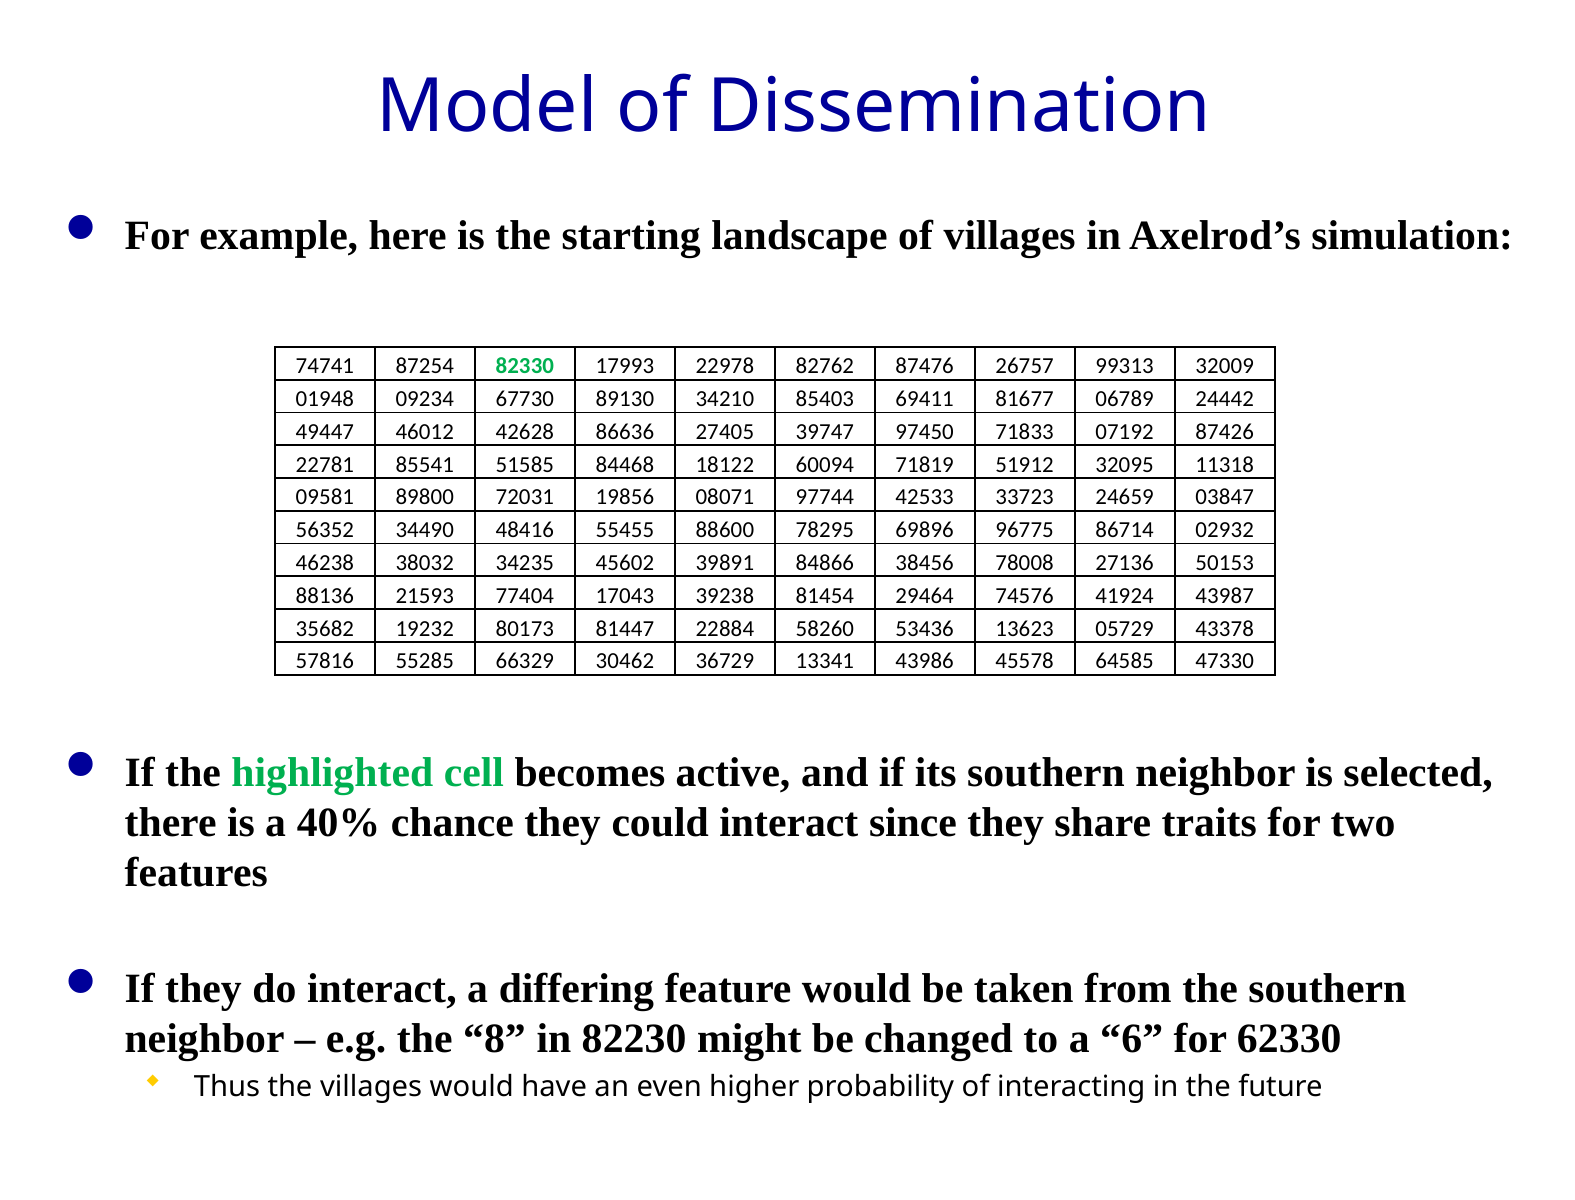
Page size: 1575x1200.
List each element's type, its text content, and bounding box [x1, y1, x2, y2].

table_cell 48416 [476, 512, 574, 543]
table_cell 71819 [876, 446, 974, 477]
table_cell 85541 [376, 446, 474, 477]
table_cell 96775 [976, 512, 1074, 543]
table_cell 87426 [1176, 413, 1274, 444]
table_header 99313 [1076, 348, 1174, 379]
table_cell 43378 [1176, 610, 1274, 641]
table_header 17993 [576, 348, 674, 379]
table_cell 32095 [1076, 446, 1174, 477]
table_cell 46012 [376, 413, 474, 444]
table_cell 39238 [676, 577, 774, 608]
table_cell 22884 [676, 610, 774, 641]
table_cell 88136 [276, 577, 374, 608]
table_cell 64585 [1076, 643, 1174, 674]
table_cell 49447 [276, 413, 374, 444]
table_cell 71833 [976, 413, 1074, 444]
table_cell 39891 [676, 544, 774, 575]
table_cell 97450 [876, 413, 974, 444]
table_cell 89800 [376, 479, 474, 510]
table_header 32009 [1176, 348, 1274, 379]
table_cell 60094 [776, 446, 874, 477]
table_cell 42628 [476, 413, 574, 444]
title Model of Dissemination [24, 12, 1563, 200]
table_cell 34490 [376, 512, 474, 543]
table_header 87254 [376, 348, 474, 379]
table_cell 57816 [276, 643, 374, 674]
table_cell 86714 [1076, 512, 1174, 543]
table_cell 69896 [876, 512, 974, 543]
table_cell 34235 [476, 544, 574, 575]
table_cell 27405 [676, 413, 774, 444]
table_cell 89130 [576, 381, 674, 412]
table_cell 09234 [376, 381, 474, 412]
table_cell 21593 [376, 577, 474, 608]
table_cell 08071 [676, 479, 774, 510]
table_cell 11318 [1176, 446, 1274, 477]
table_cell 13341 [776, 643, 874, 674]
table_cell 09581 [276, 479, 374, 510]
table_cell 81677 [976, 381, 1074, 412]
table_cell 07192 [1076, 413, 1174, 444]
table_cell 36729 [676, 643, 774, 674]
table_cell 27136 [1076, 544, 1174, 575]
table_header 82330 [476, 348, 574, 379]
table_cell 46238 [276, 544, 374, 575]
table_cell 06789 [1076, 381, 1174, 412]
table_cell 88600 [676, 512, 774, 543]
table_cell 24442 [1176, 381, 1274, 412]
table_cell 29464 [876, 577, 974, 608]
table_cell 39747 [776, 413, 874, 444]
table_cell 72031 [476, 479, 574, 510]
table_cell 97744 [776, 479, 874, 510]
table_cell 43987 [1176, 577, 1274, 608]
table_cell 81447 [576, 610, 674, 641]
table_cell 03847 [1176, 479, 1274, 510]
table_header 74741 [276, 348, 374, 379]
table_cell 02932 [1176, 512, 1274, 543]
table_cell 55455 [576, 512, 674, 543]
table_cell 55285 [376, 643, 474, 674]
table_cell 67730 [476, 381, 574, 412]
table_cell 13623 [976, 610, 1074, 641]
table_cell 01948 [276, 381, 374, 412]
table_cell 38032 [376, 544, 474, 575]
table_cell 22781 [276, 446, 374, 477]
table_cell 45578 [976, 643, 1074, 674]
table_cell 30462 [576, 643, 674, 674]
table_cell 81454 [776, 577, 874, 608]
table_cell 66329 [476, 643, 574, 674]
table_cell 47330 [1176, 643, 1274, 674]
table_cell 19856 [576, 479, 674, 510]
table_cell 35682 [276, 610, 374, 641]
table_cell 50153 [1176, 544, 1274, 575]
table_cell 05729 [1076, 610, 1174, 641]
table_cell 56352 [276, 512, 374, 543]
table_cell 42533 [876, 479, 974, 510]
table_header 22978 [676, 348, 774, 379]
table_cell 38456 [876, 544, 974, 575]
table_cell 53436 [876, 610, 974, 641]
table_cell 51912 [976, 446, 1074, 477]
table_header 26757 [976, 348, 1074, 379]
table_cell 86636 [576, 413, 674, 444]
list For example, here is the starting landscape of villages in Axelrod’s simulation: If the highlighted cell becomes active, and if its southern neighbor is selected, there is a 40% chance they could interact since they share traits for two features If they do interact, a differing feature would be taken from the southern neighbor – e.g. the “8” in 82230 might be changed to a “6” for 62330 Thus the villages would have an even higher probability of interacting in the future [50, 200, 1563, 875]
table_cell 85403 [776, 381, 874, 412]
table_header 87476 [876, 348, 974, 379]
table_cell 51585 [476, 446, 574, 477]
table_cell 80173 [476, 610, 574, 641]
table_cell 84866 [776, 544, 874, 575]
table_cell 33723 [976, 479, 1074, 510]
table_cell 34210 [676, 381, 774, 412]
table_cell 69411 [876, 381, 974, 412]
table_cell 41924 [1076, 577, 1174, 608]
table_cell 18122 [676, 446, 774, 477]
table_cell 84468 [576, 446, 674, 477]
table_cell 77404 [476, 577, 574, 608]
table_cell 74576 [976, 577, 1074, 608]
table_cell 19232 [376, 610, 474, 641]
table_cell 58260 [776, 610, 874, 641]
table_cell 45602 [576, 544, 674, 575]
table_cell 17043 [576, 577, 674, 608]
table_cell 43986 [876, 643, 974, 674]
table_cell 24659 [1076, 479, 1174, 510]
table_header 82762 [776, 348, 874, 379]
table_cell 78295 [776, 512, 874, 543]
table_cell 78008 [976, 544, 1074, 575]
